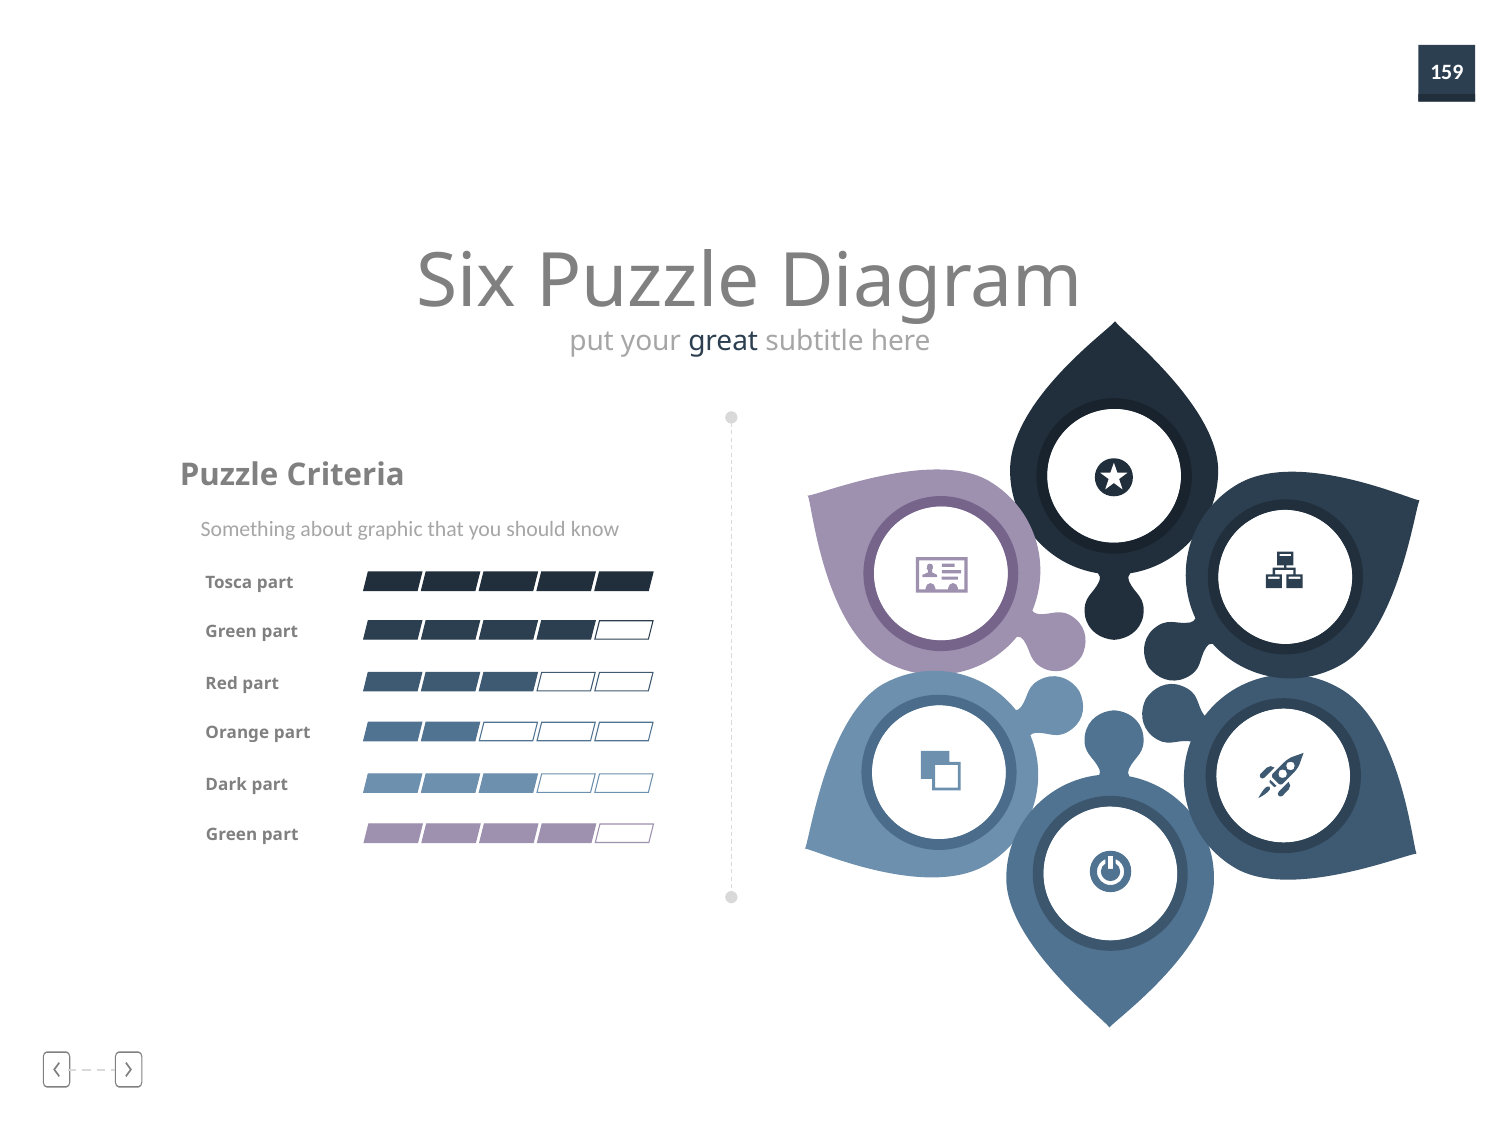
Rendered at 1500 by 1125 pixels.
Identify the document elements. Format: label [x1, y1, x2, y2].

text_box [191, 816, 654, 852]
text_box [190, 714, 653, 750]
text_box [185, 507, 657, 549]
text_box [165, 446, 420, 499]
text_box [190, 766, 653, 802]
text_box [401, 224, 1420, 1028]
text_box [190, 612, 653, 649]
text_box [190, 564, 653, 600]
text_box [190, 664, 653, 700]
